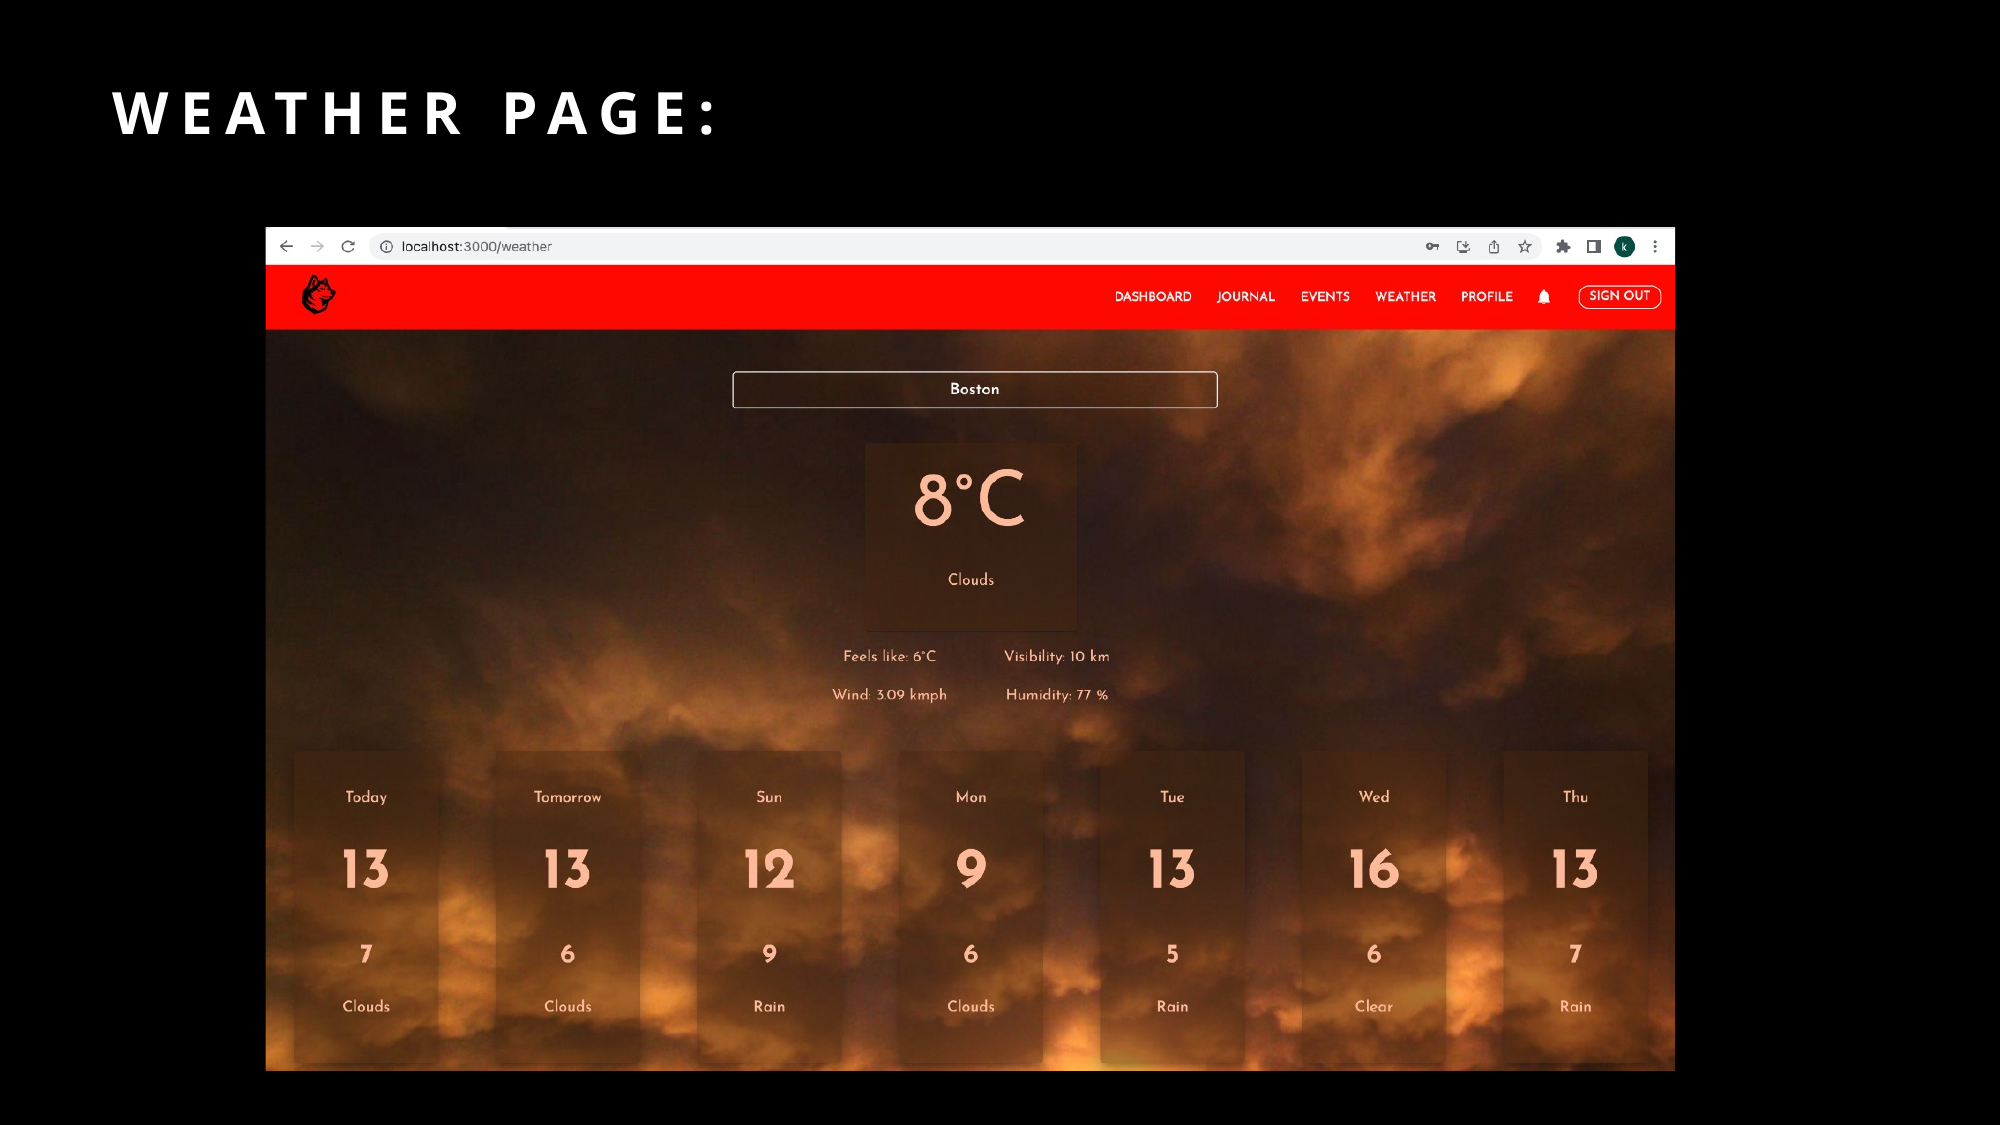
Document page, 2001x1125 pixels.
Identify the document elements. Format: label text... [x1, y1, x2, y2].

picture [265, 227, 1676, 1071]
title Weather Page: [97, 13, 1613, 155]
